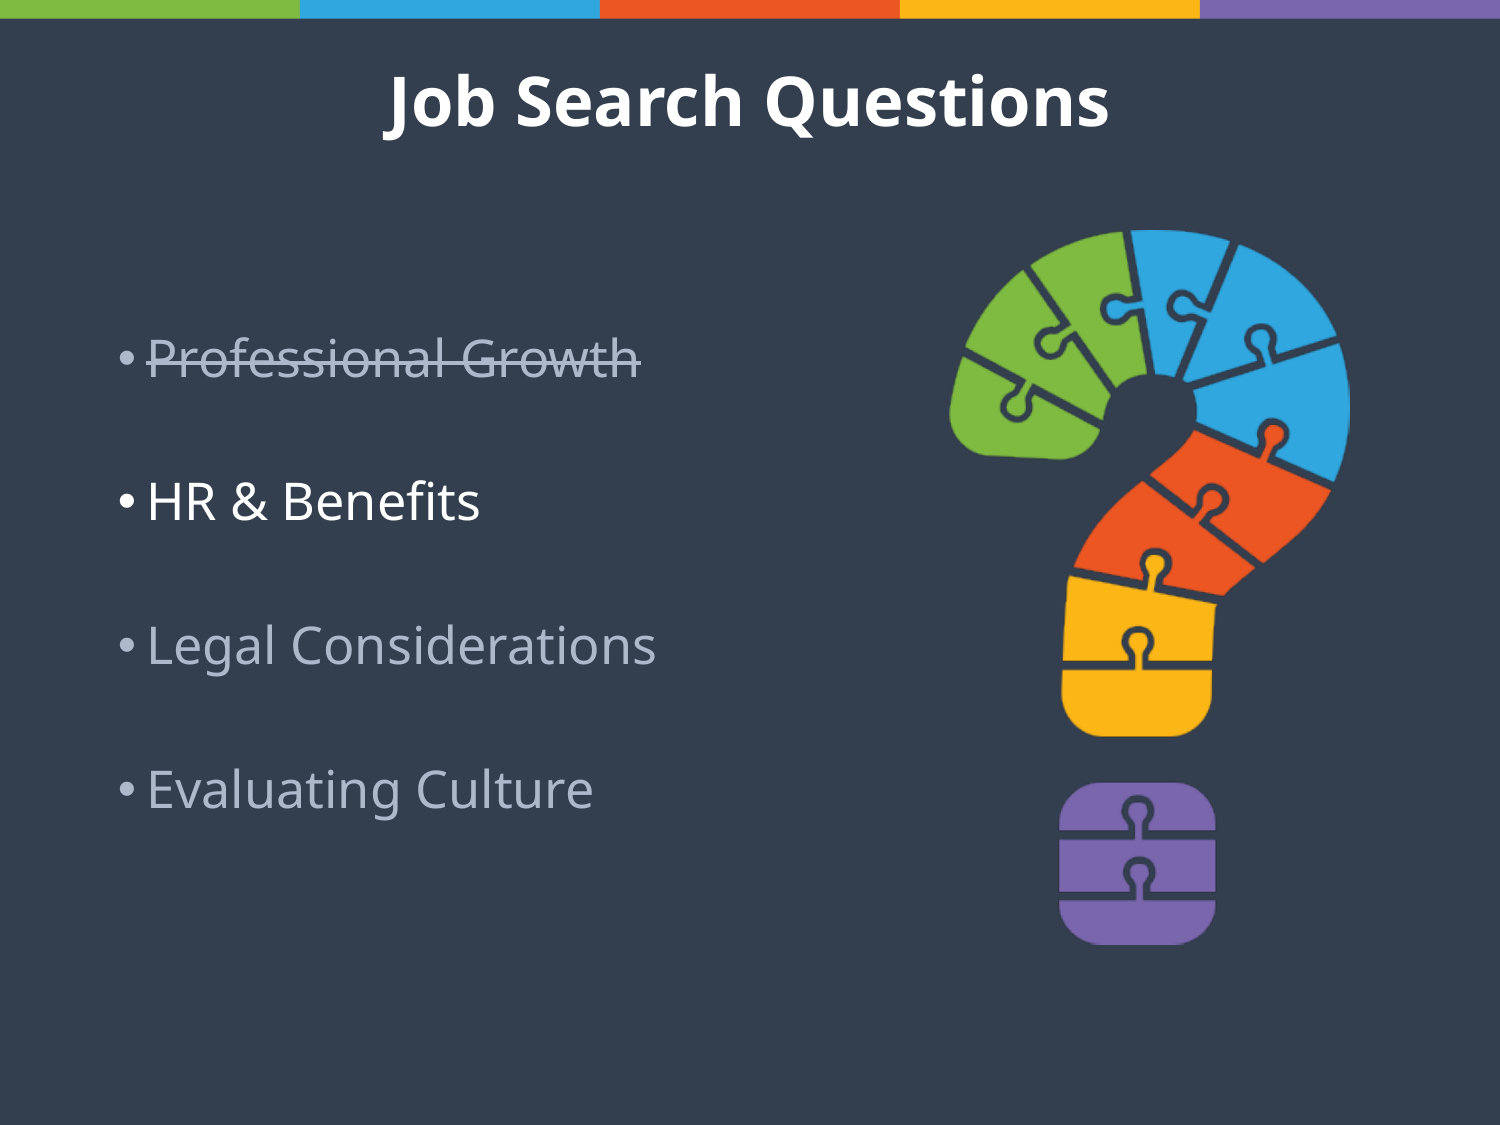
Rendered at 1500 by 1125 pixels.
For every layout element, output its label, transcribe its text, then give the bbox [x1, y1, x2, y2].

picture [949, 230, 1350, 945]
text_box Job Search Questions [103, 59, 1397, 278]
text_box Professional Growth HR & Benefits Legal Considerations Evaluating Culture [103, 324, 741, 1039]
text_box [0, 0, 1500, 19]
